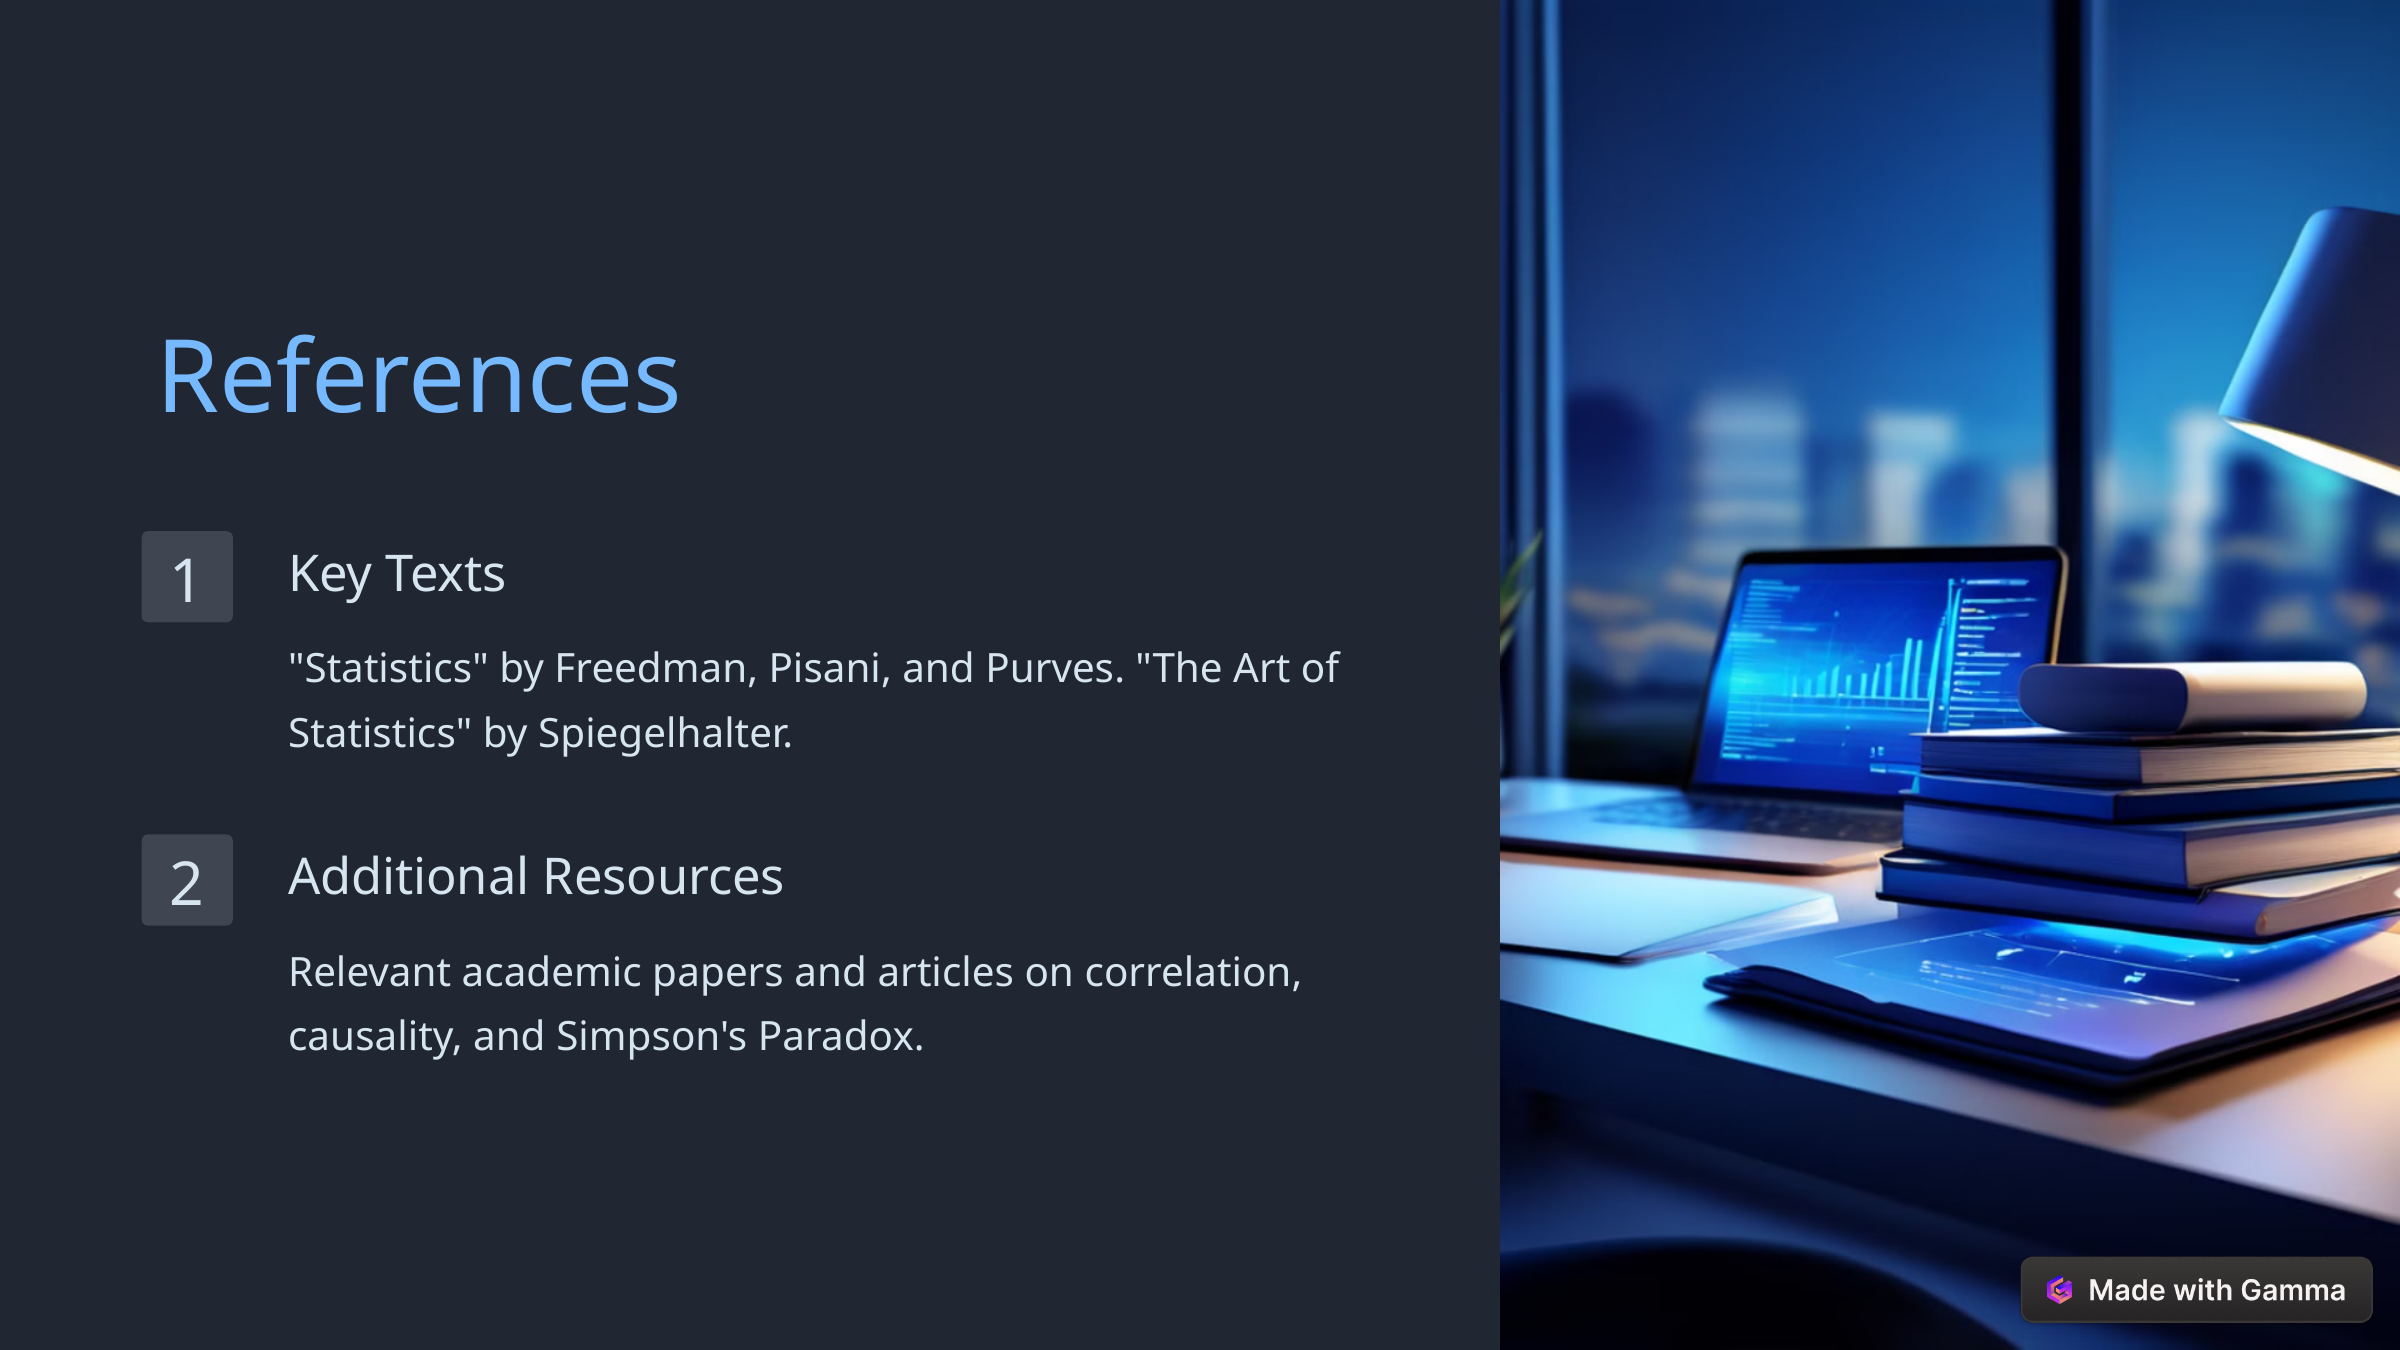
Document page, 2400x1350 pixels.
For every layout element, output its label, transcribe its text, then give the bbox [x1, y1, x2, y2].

text_box [141, 834, 233, 926]
text_box "Statistics" by Freedman, Pisani, and Purves. "The Art of Statistics" by Spiegelhalter. [273, 618, 1359, 749]
text_box [0, 0, 1499, 1350]
text_box 1 [174, 546, 200, 608]
text_box Key Texts [273, 531, 780, 595]
text_box [141, 531, 233, 623]
text_box 2 [170, 849, 204, 911]
text_box References [141, 298, 1155, 425]
text_box Additional Resources [273, 834, 783, 898]
picture [1499, 0, 2400, 1350]
text_box Relevant academic papers and articles on correlation, causality, and Simpson's Paradox. [273, 922, 1359, 1052]
